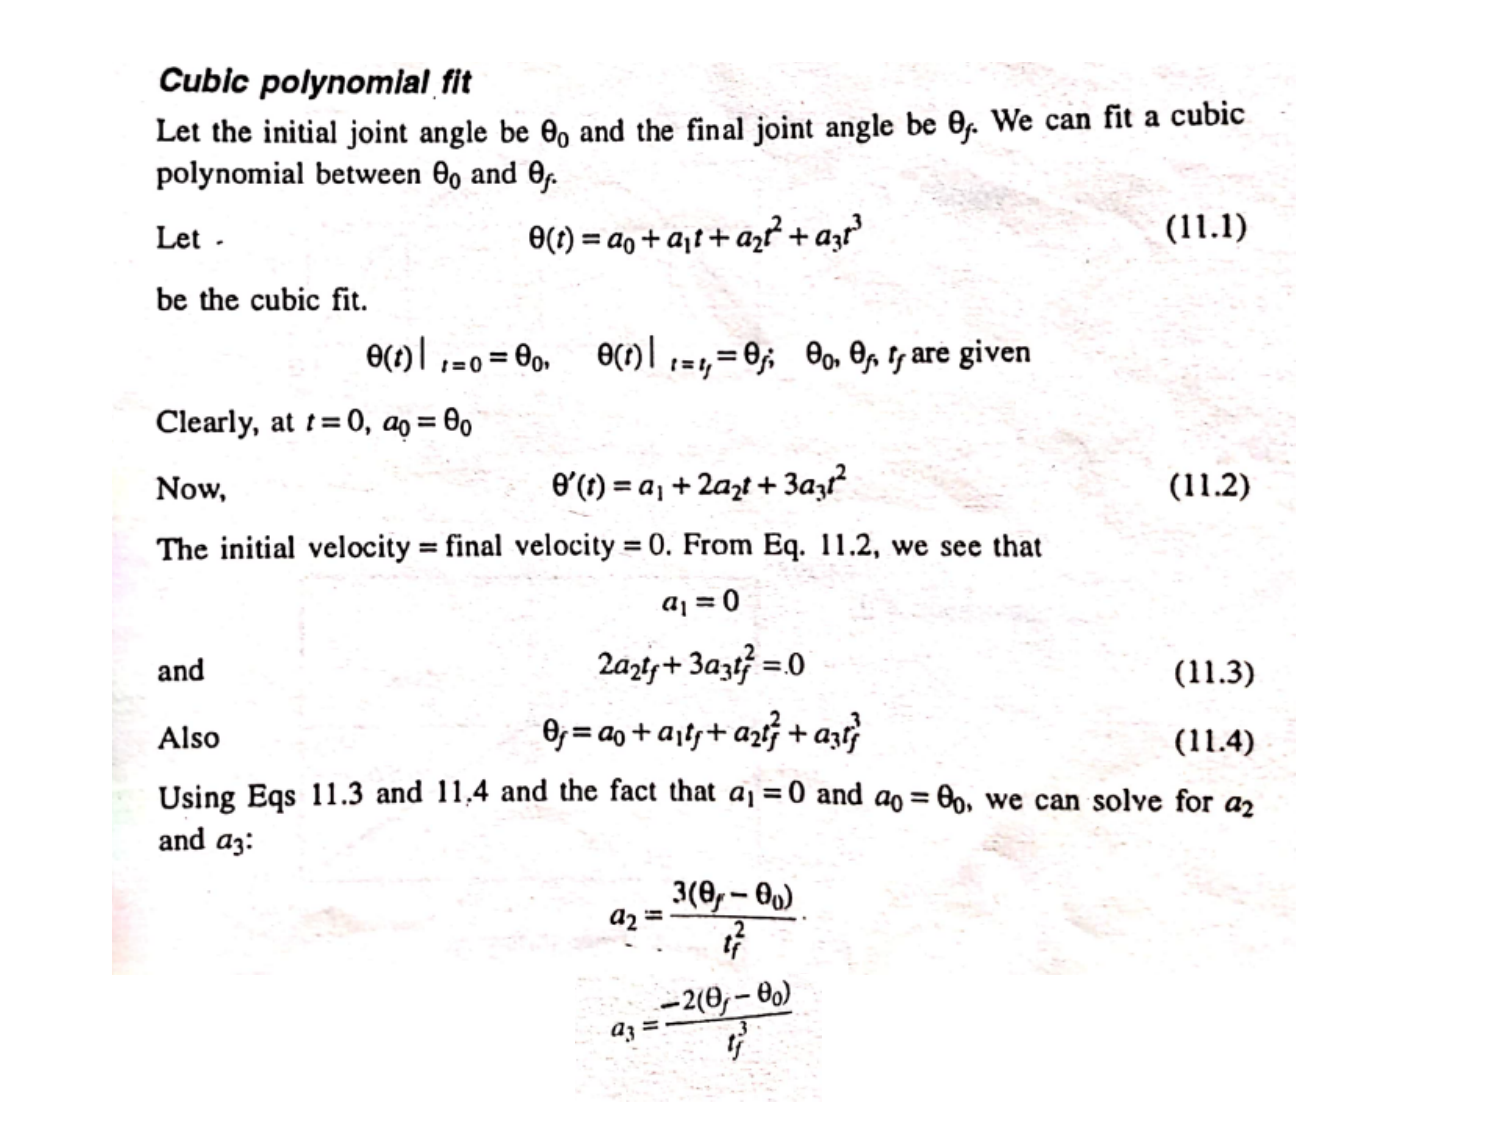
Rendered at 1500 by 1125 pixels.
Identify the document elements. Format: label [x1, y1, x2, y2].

picture [112, 62, 1296, 1102]
